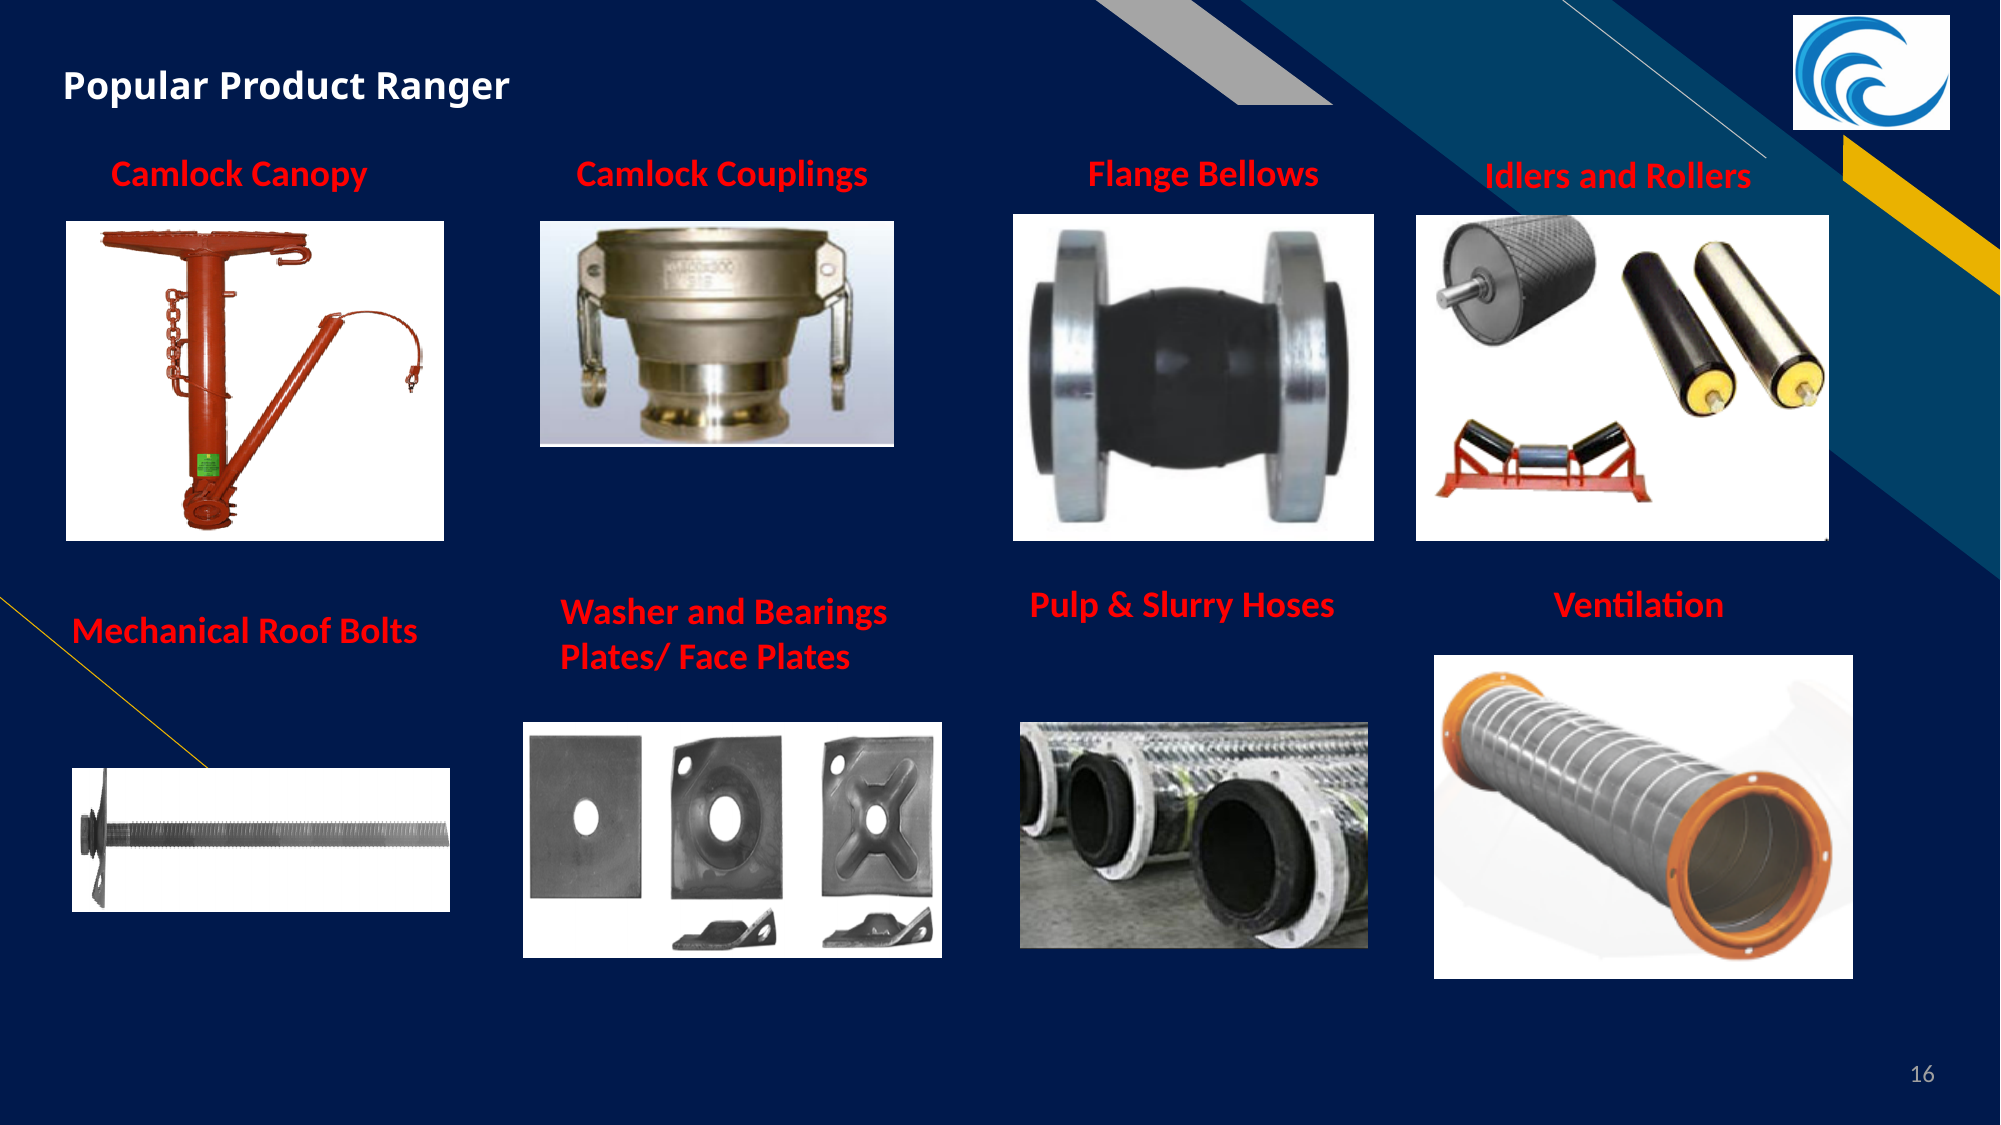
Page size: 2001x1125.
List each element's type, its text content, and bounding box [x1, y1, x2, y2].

text_box Idlers and Rollers [1469, 143, 1776, 204]
text_box Pulp & Slurry Hoses [1015, 572, 1360, 632]
slide_number 16 [1828, 1042, 1950, 1103]
text_box Camlock Canopy [96, 141, 392, 202]
text_box Mechanical Roof Bolts [56, 598, 442, 659]
picture [1416, 214, 1829, 541]
picture [1434, 655, 1853, 979]
picture [66, 221, 444, 541]
picture [540, 221, 894, 448]
text_box Ventilation [1539, 572, 1748, 632]
text_box Flange Bellows [1073, 141, 1335, 202]
picture [1793, 15, 1950, 130]
picture [72, 768, 450, 912]
text_box Camlock Couplings [561, 141, 892, 202]
picture [523, 722, 942, 958]
picture [1020, 722, 1368, 949]
text_box Washer and Bearings Plates/ Face Plates [545, 579, 912, 685]
text_box Popular Product Ranger [47, 45, 526, 114]
picture [1013, 214, 1374, 541]
